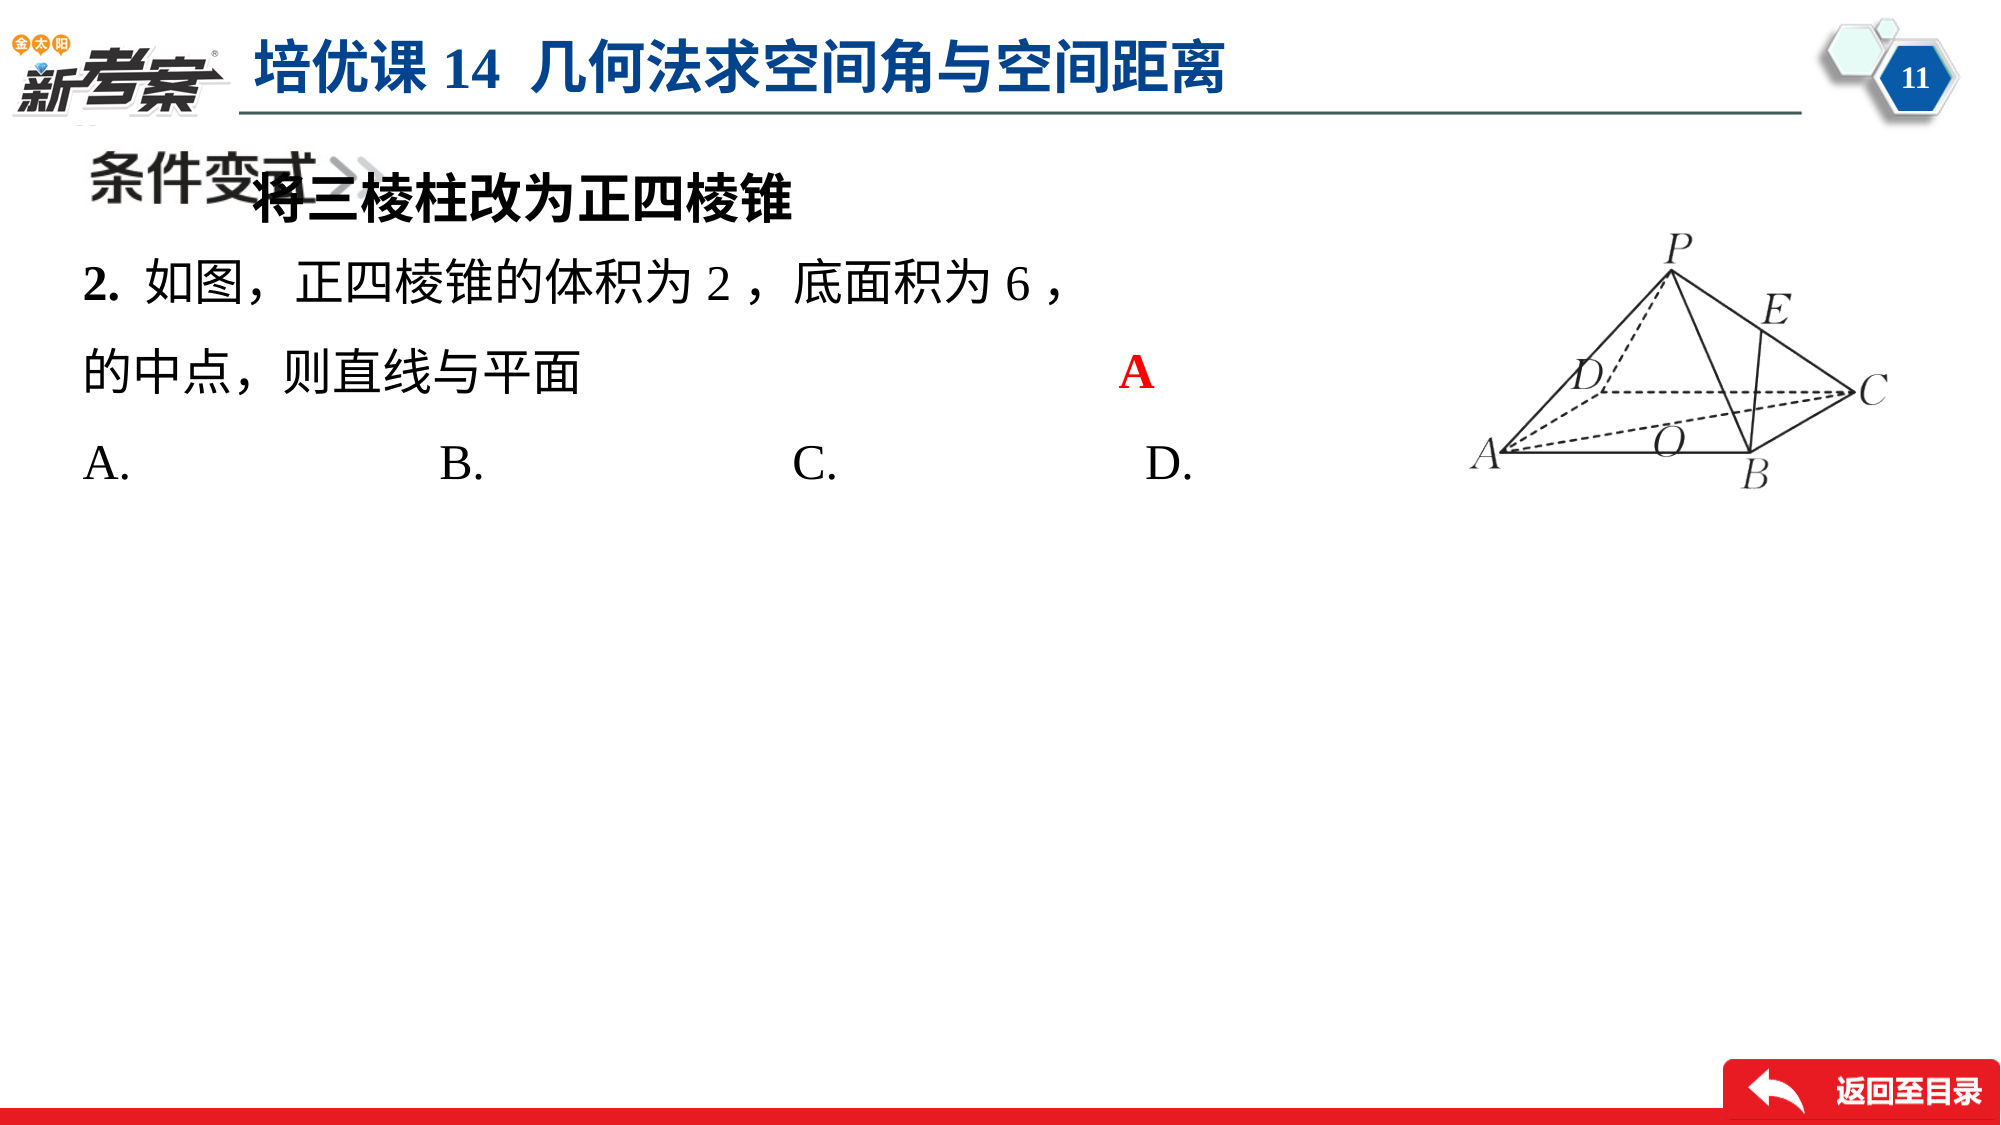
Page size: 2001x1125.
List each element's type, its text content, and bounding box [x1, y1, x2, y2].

text_box &2& 将三棱柱改为正四棱锥 [82, 123, 1917, 243]
picture [0, 0, 2001, 1125]
text_box A [1100, 310, 1173, 390]
